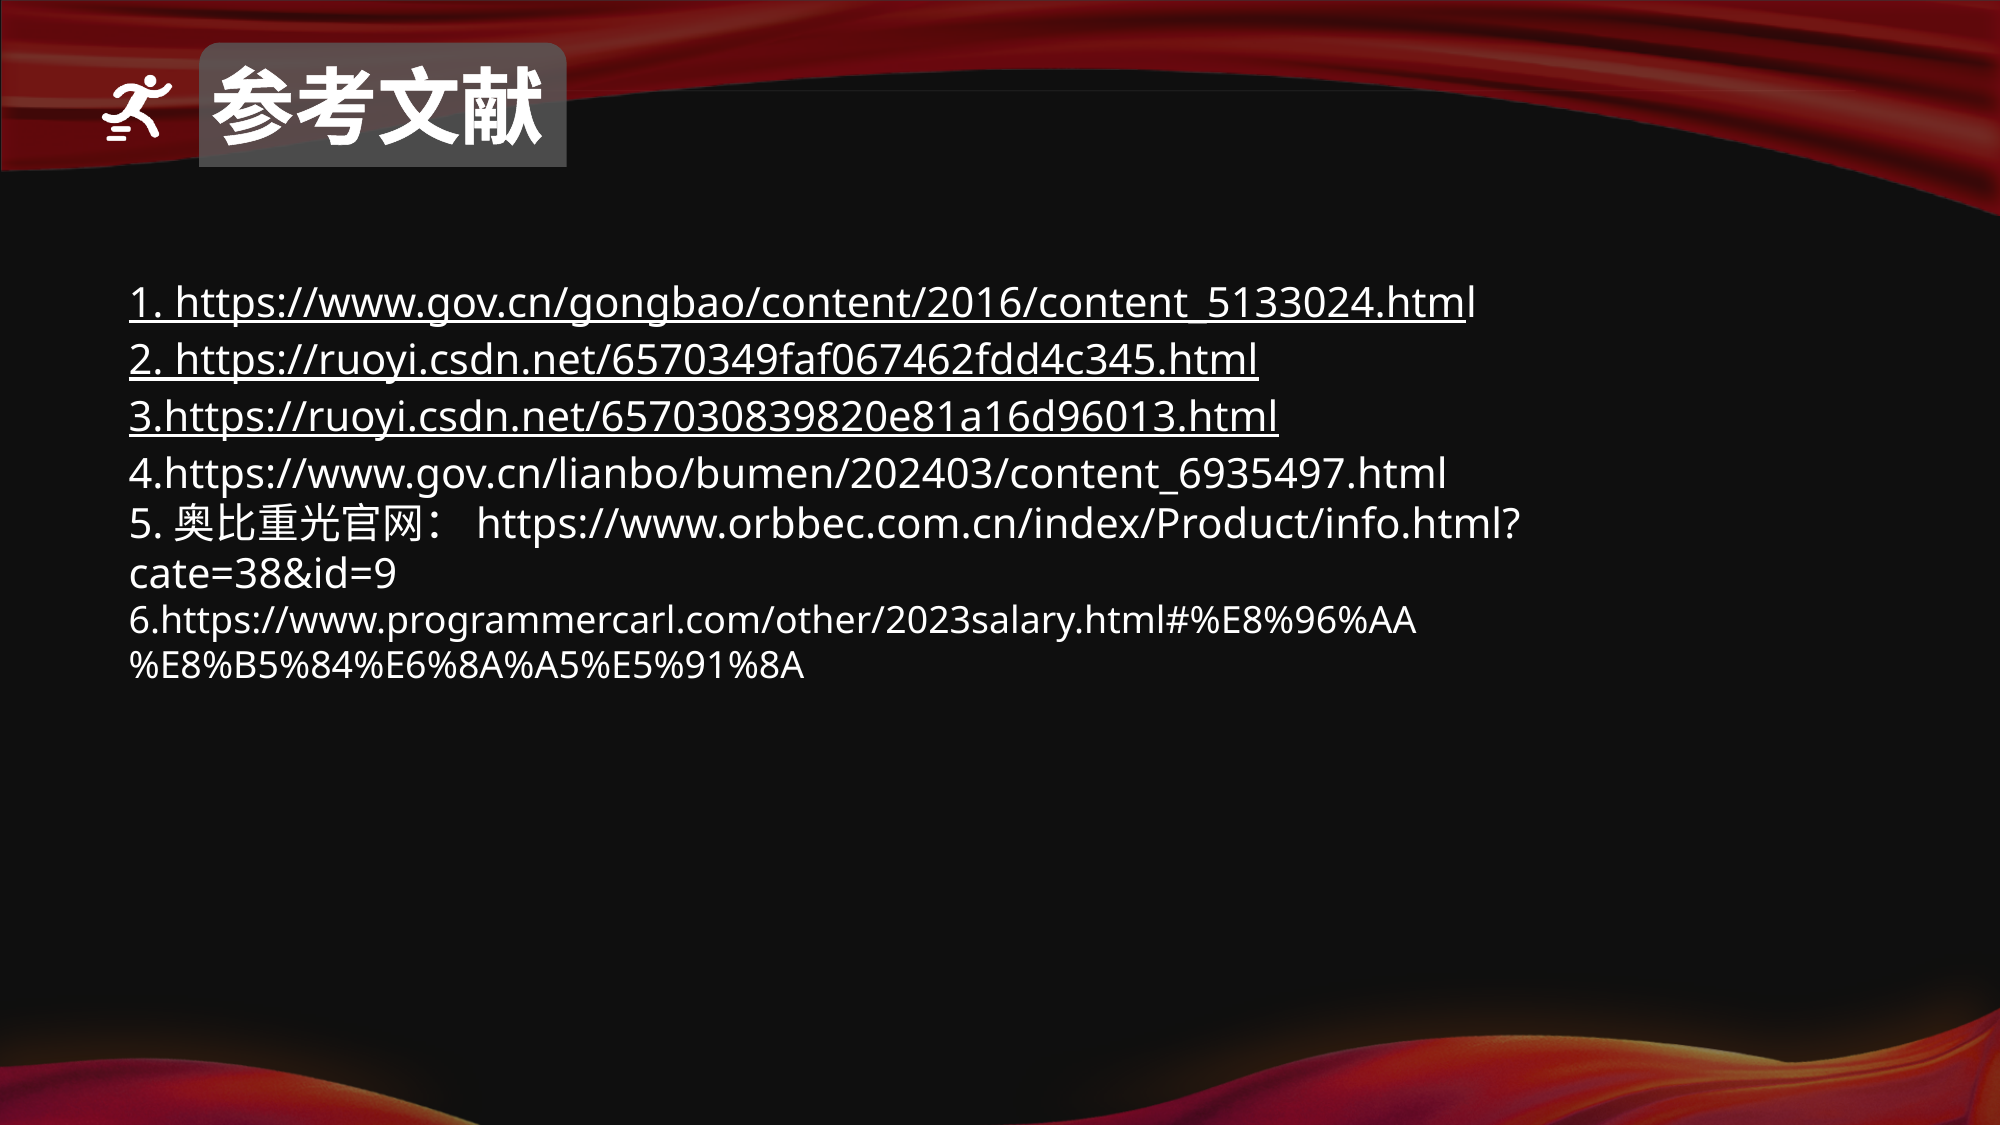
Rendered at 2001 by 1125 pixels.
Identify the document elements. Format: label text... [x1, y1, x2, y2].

text_box 1. https://www.gov.cn/gongbao/content/2016/content_5133024.html 2. https://ruoyi.csdn.net/6570349faf067462fdd4c345.html 3.https://ruoyi.csdn.net/657030839820e81a16d96013.html 4.https://www.gov.cn/lianbo/bumen/202403/content_6935497.html 5.奥比重光官网：https://www.orbbec.com.cn/index/Product/info.html?cate=38&id=9 6.https://www.programmercarl.com/other/2023salary.html#%E8%96%AA%E8%B5%84%E6%8A%A5%E5%91%8A [113, 268, 1732, 784]
picture [0, 981, 2000, 1125]
picture [0, 0, 2000, 216]
